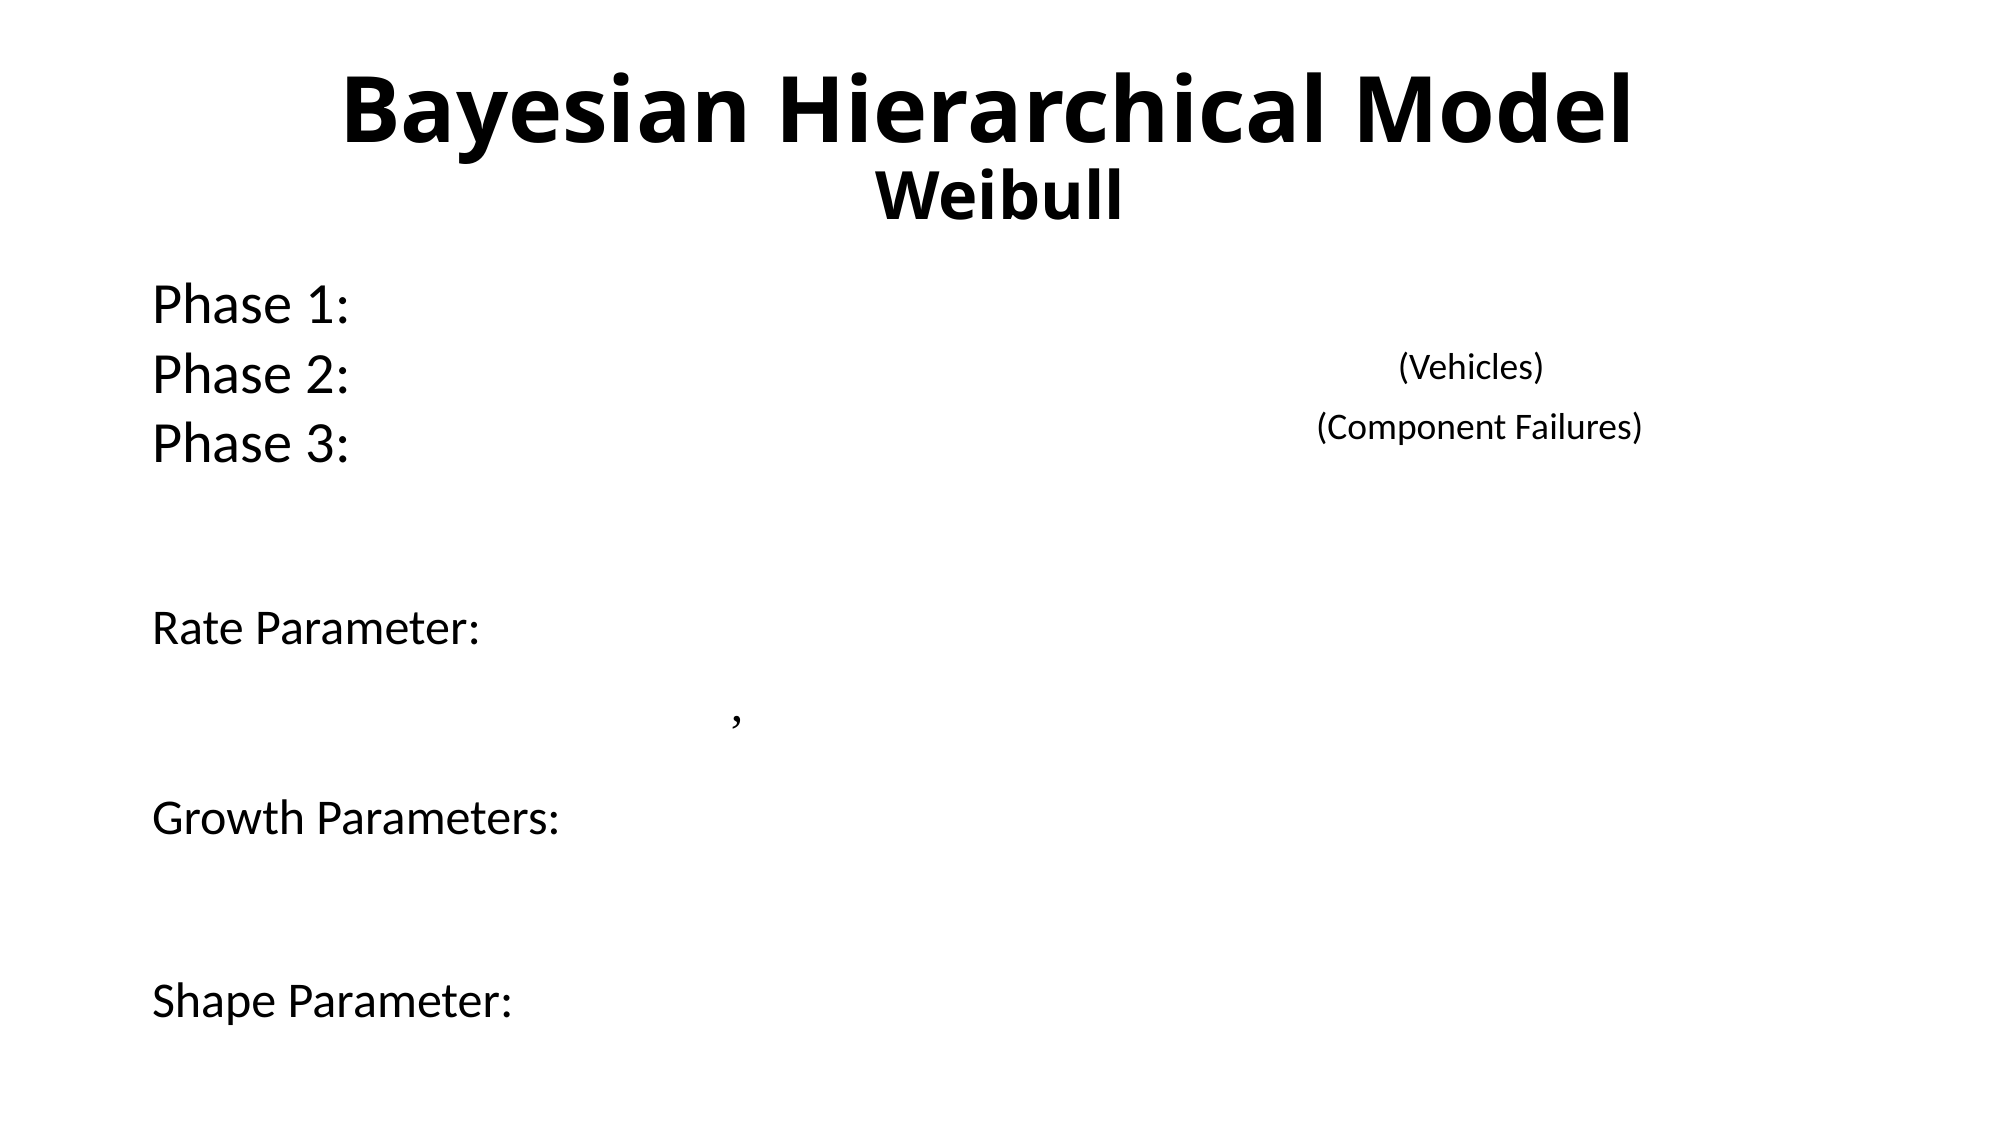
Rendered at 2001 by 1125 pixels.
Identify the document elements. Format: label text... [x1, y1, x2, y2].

title Bayesian Hierarchical Model Weibull [137, 40, 1863, 258]
